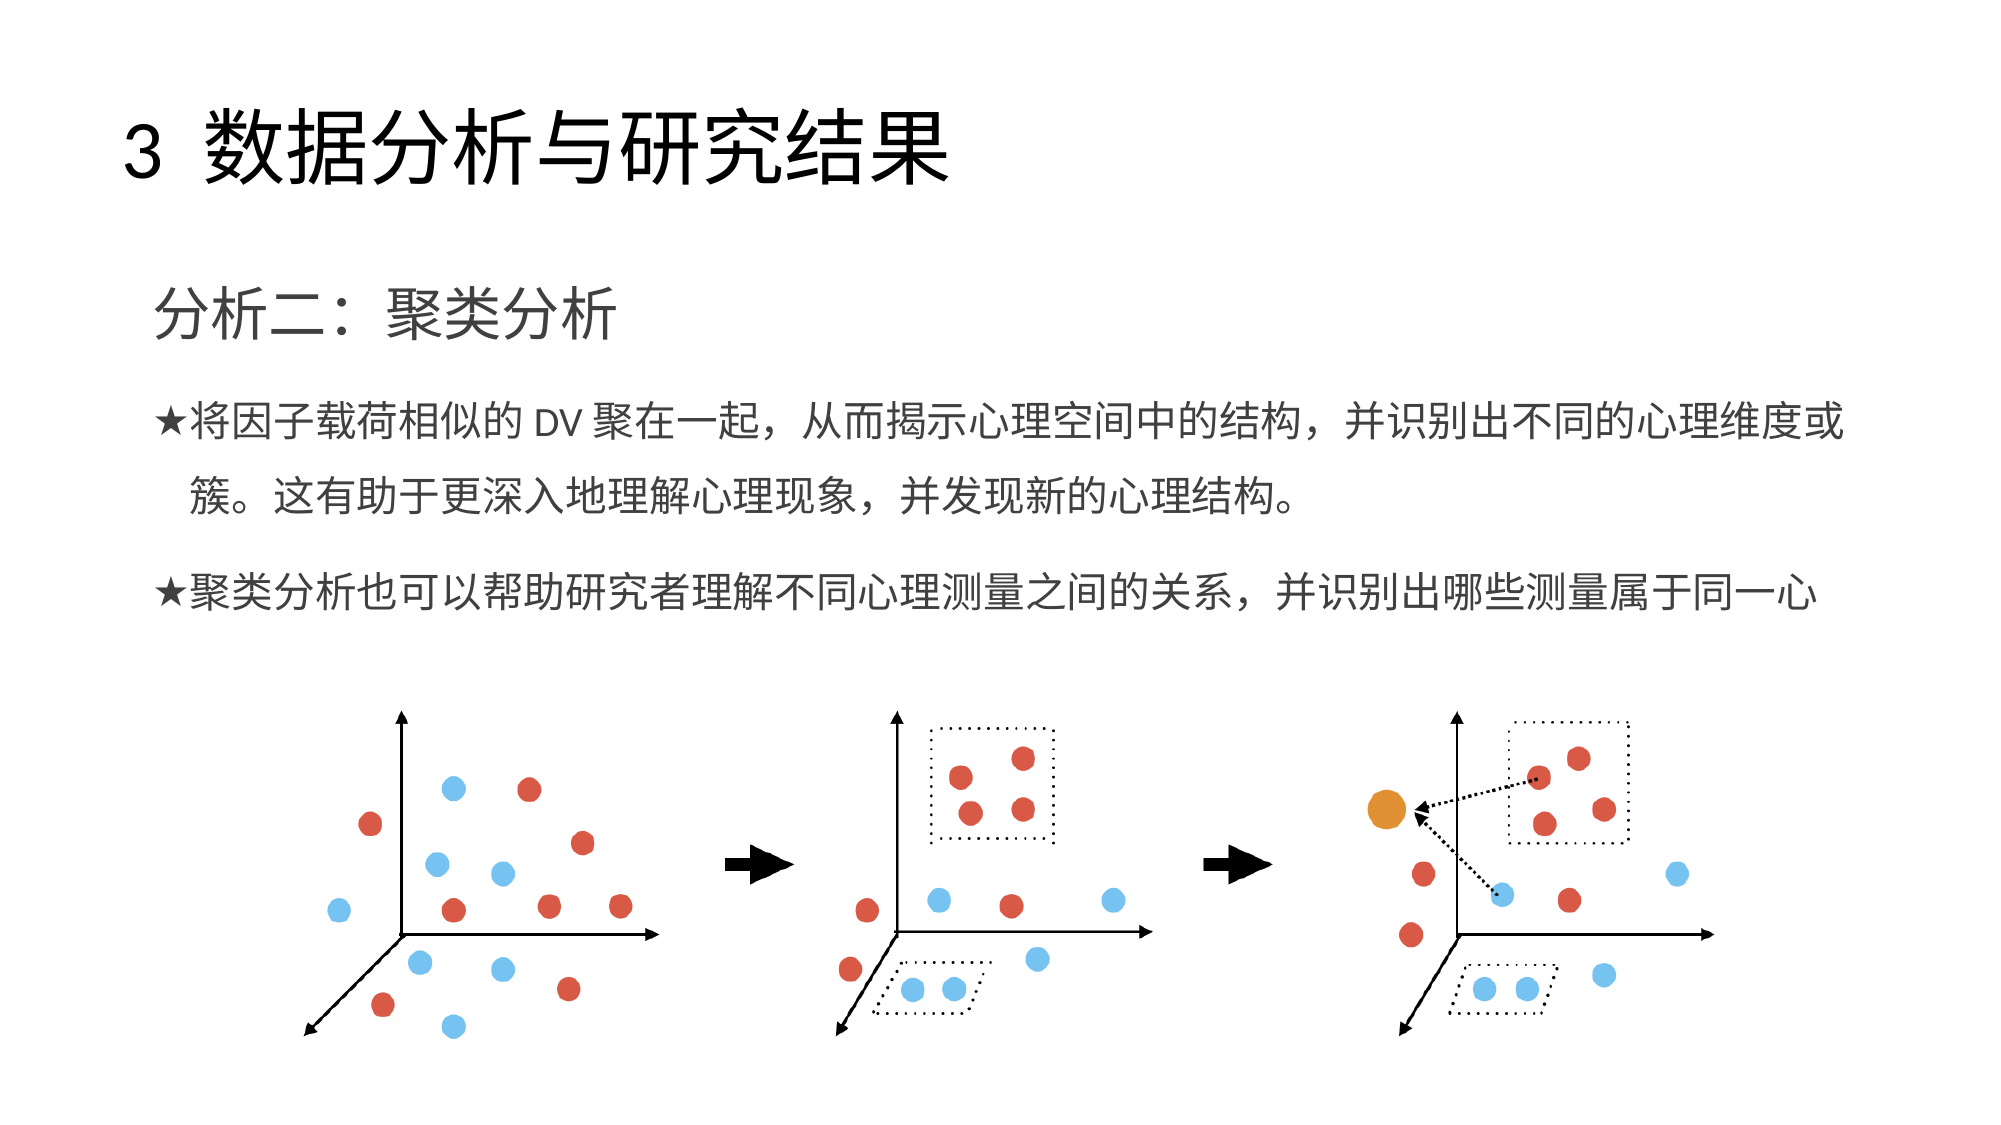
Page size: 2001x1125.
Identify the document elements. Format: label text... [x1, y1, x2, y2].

title 3 数据分析与研究结果 [106, 42, 1832, 260]
picture [186, 638, 1814, 1103]
list 分析二：聚类分析 将因子载荷相似的DV聚在一起，从而揭示心理空间中的结构，并识别出不同的心理维度或簇。这有助于更深入地理解心理现象，并发现新的心理结构。 聚类分析也可以帮助研究者理解不同心理测量之间的关系，并识别出哪些测量属于同一心理维度。 [137, 278, 1863, 992]
